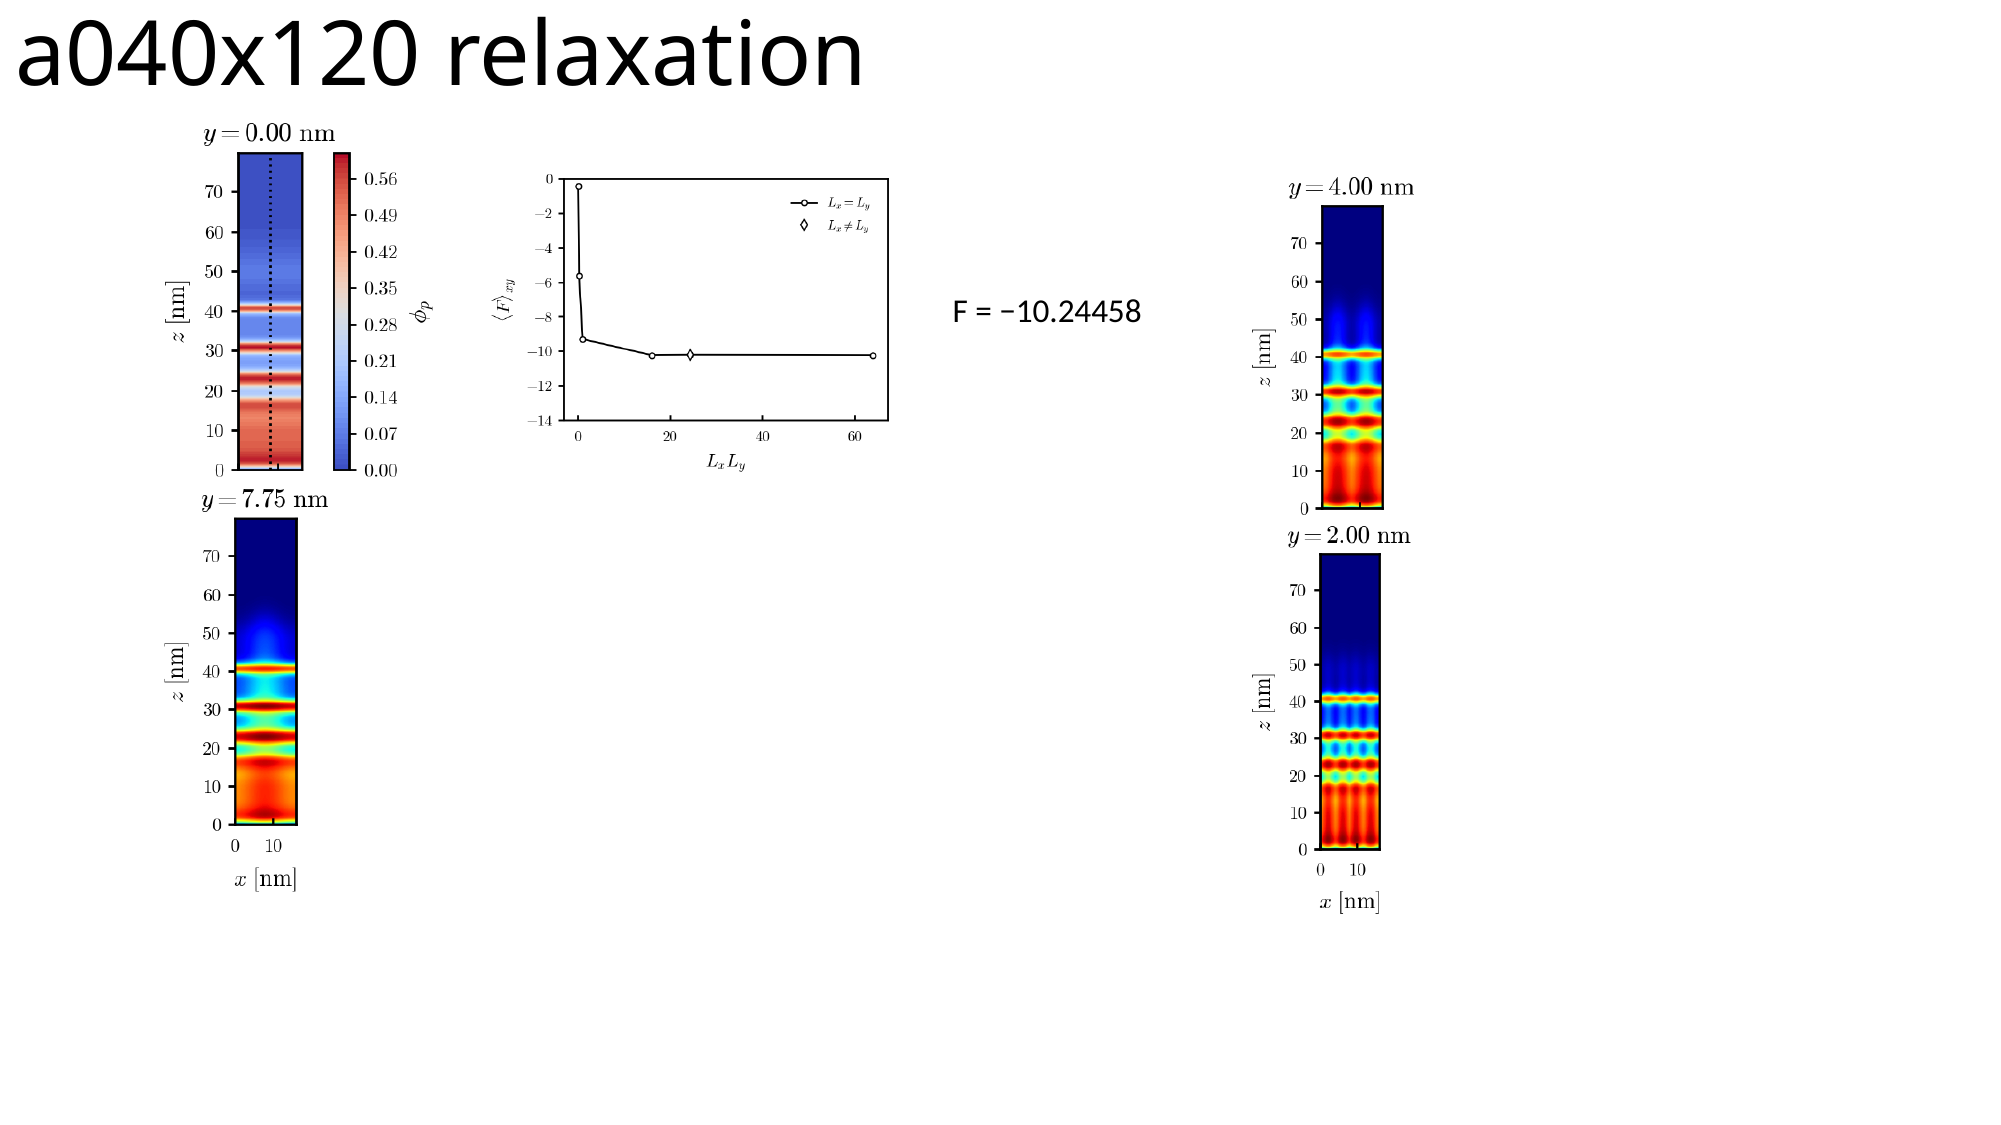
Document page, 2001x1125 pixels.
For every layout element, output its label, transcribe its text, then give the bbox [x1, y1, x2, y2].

picture [484, 167, 894, 480]
text_box F = −10.24458 [934, 281, 1161, 337]
picture [1243, 167, 1419, 923]
title a040x120 relaxation [0, 0, 1725, 113]
picture [155, 112, 445, 901]
